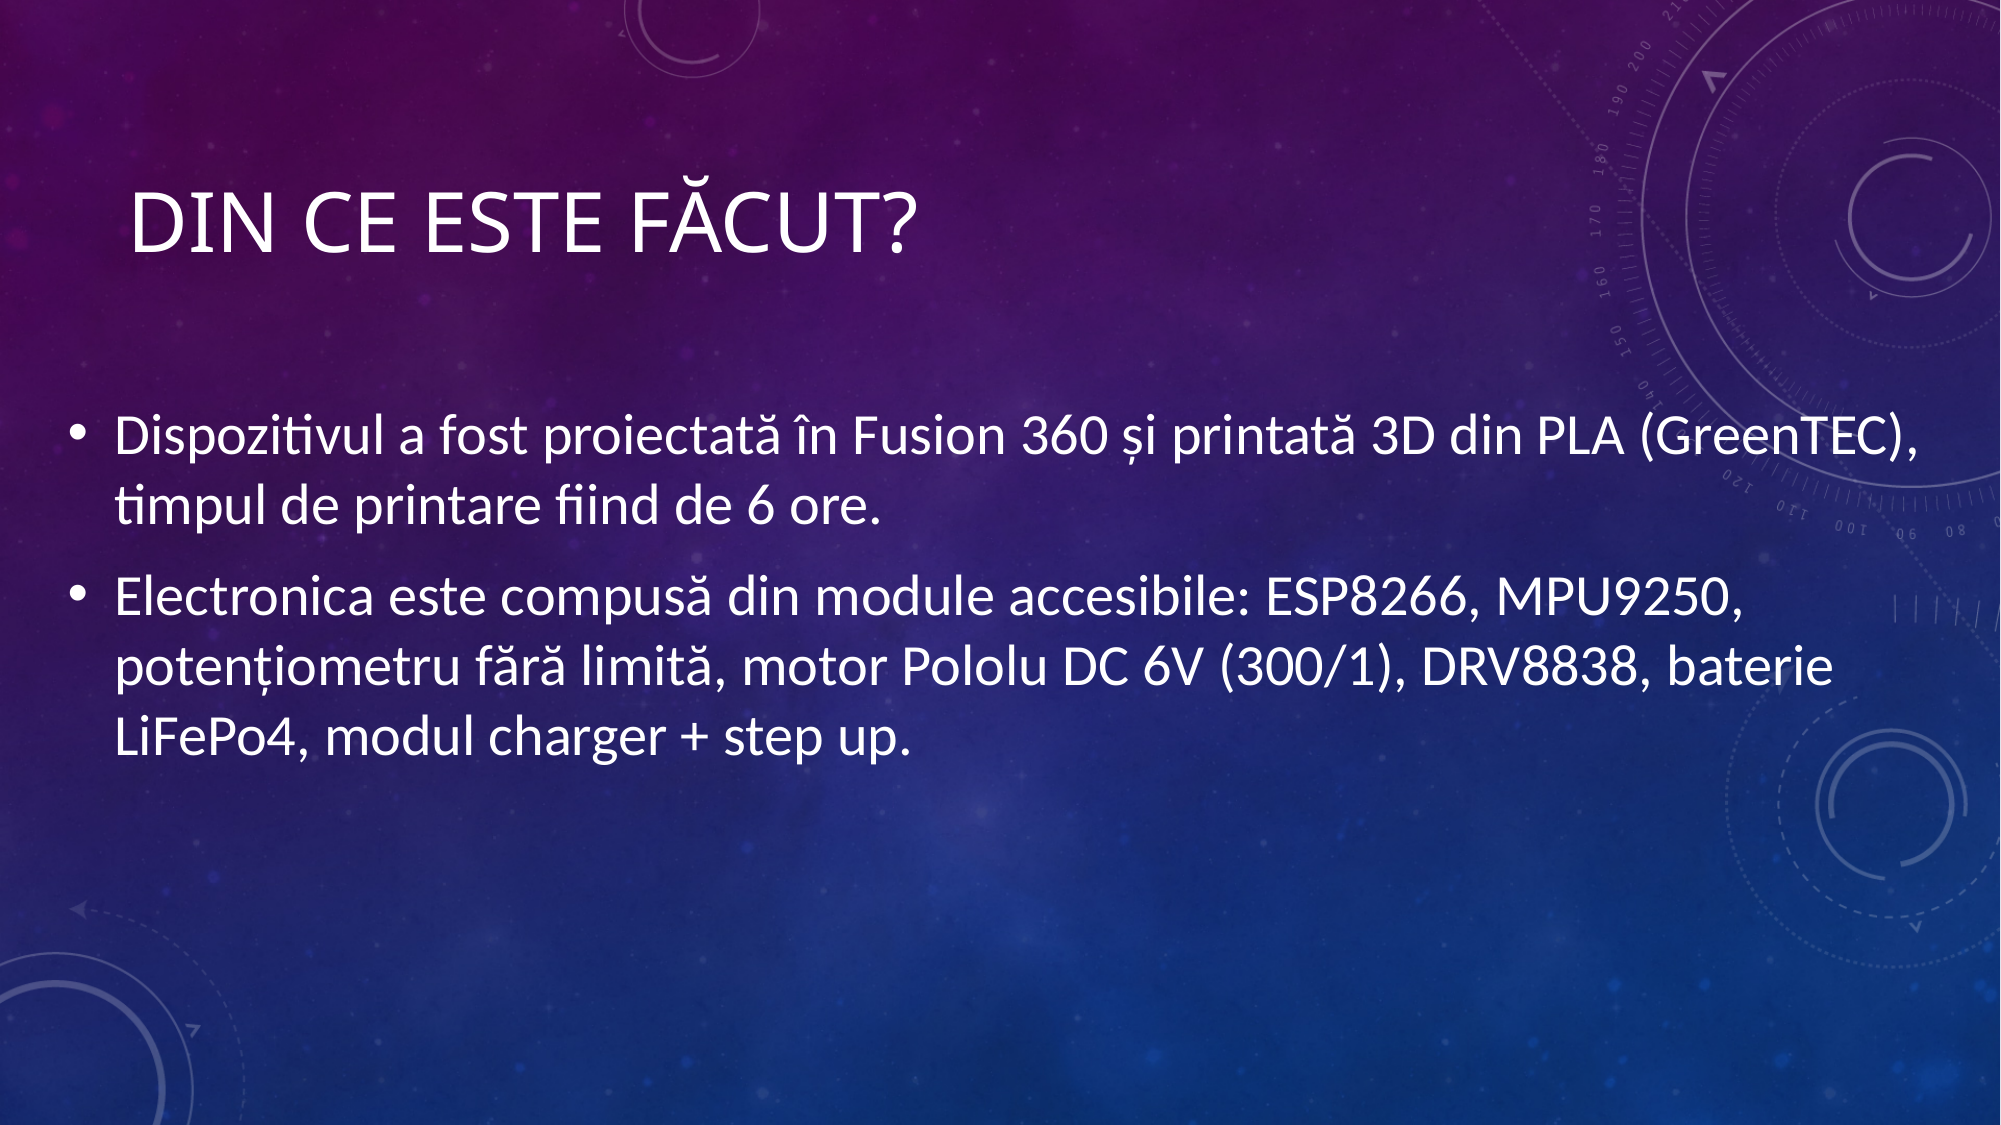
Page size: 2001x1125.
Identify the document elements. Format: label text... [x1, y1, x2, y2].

picture [0, 0, 2001, 1125]
list Dispozitivul a fost proiectată în Fusion 360 și printată 3D din PLA (GreenTEC), timpul de printare fiind de 6 ore. Electronica este compusă din module accesibile: ESP8266, MPU9250, potențiometru fără limită, motor Pololu DC 6V (300/1), DRV8838, baterie LiFePo4, modul charger + step up. [52, 397, 1960, 898]
title Din ce este făcut? [112, 99, 1775, 339]
